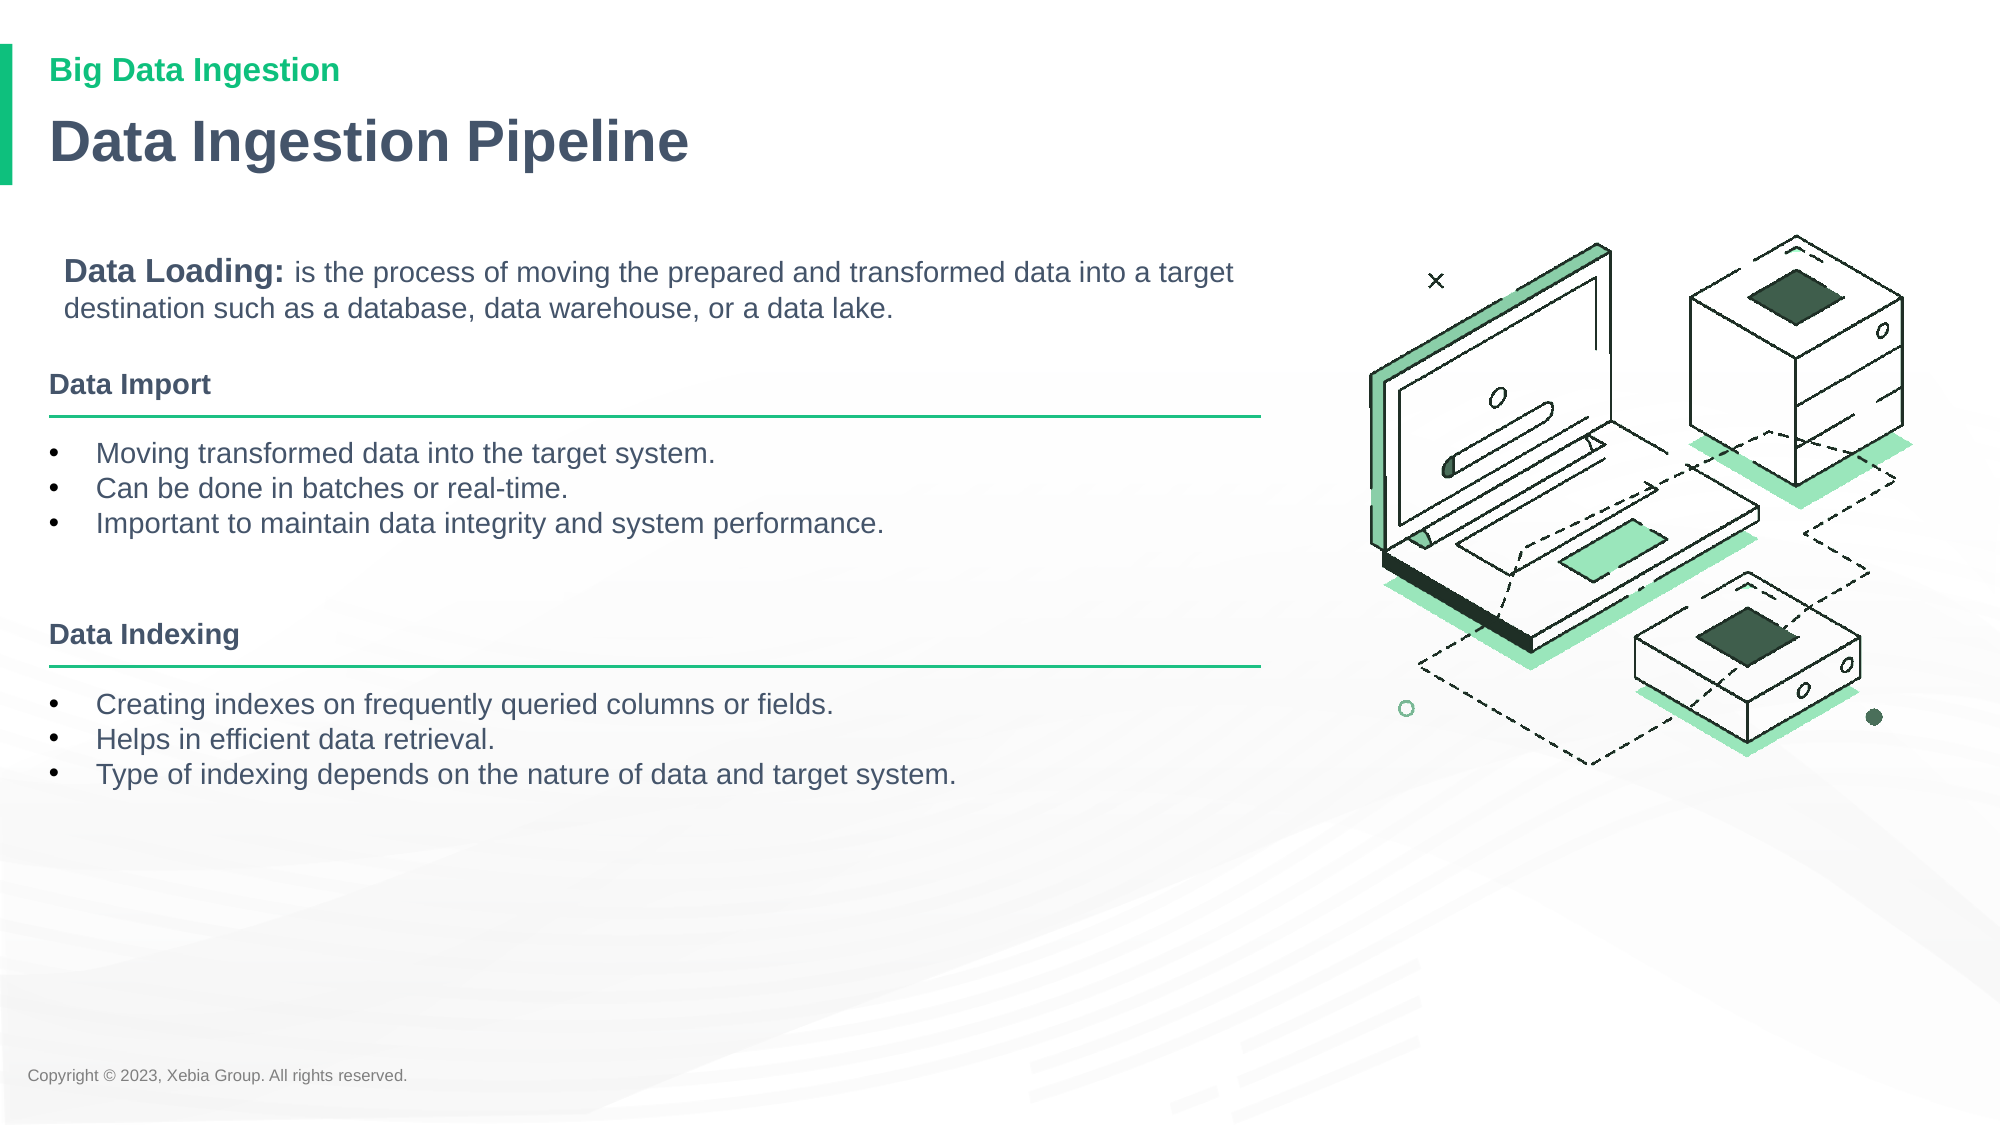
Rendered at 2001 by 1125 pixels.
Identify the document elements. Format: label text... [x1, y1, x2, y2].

title Data Ingestion Pipeline [34, 103, 1245, 185]
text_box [34, 608, 1245, 800]
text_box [34, 357, 1245, 550]
picture [0, 0, 2000, 1125]
text_box Data Loading: is the process of moving the prepared and transformed data into a target destination such as a database, data warehouse, or a data lake. [49, 242, 1245, 332]
